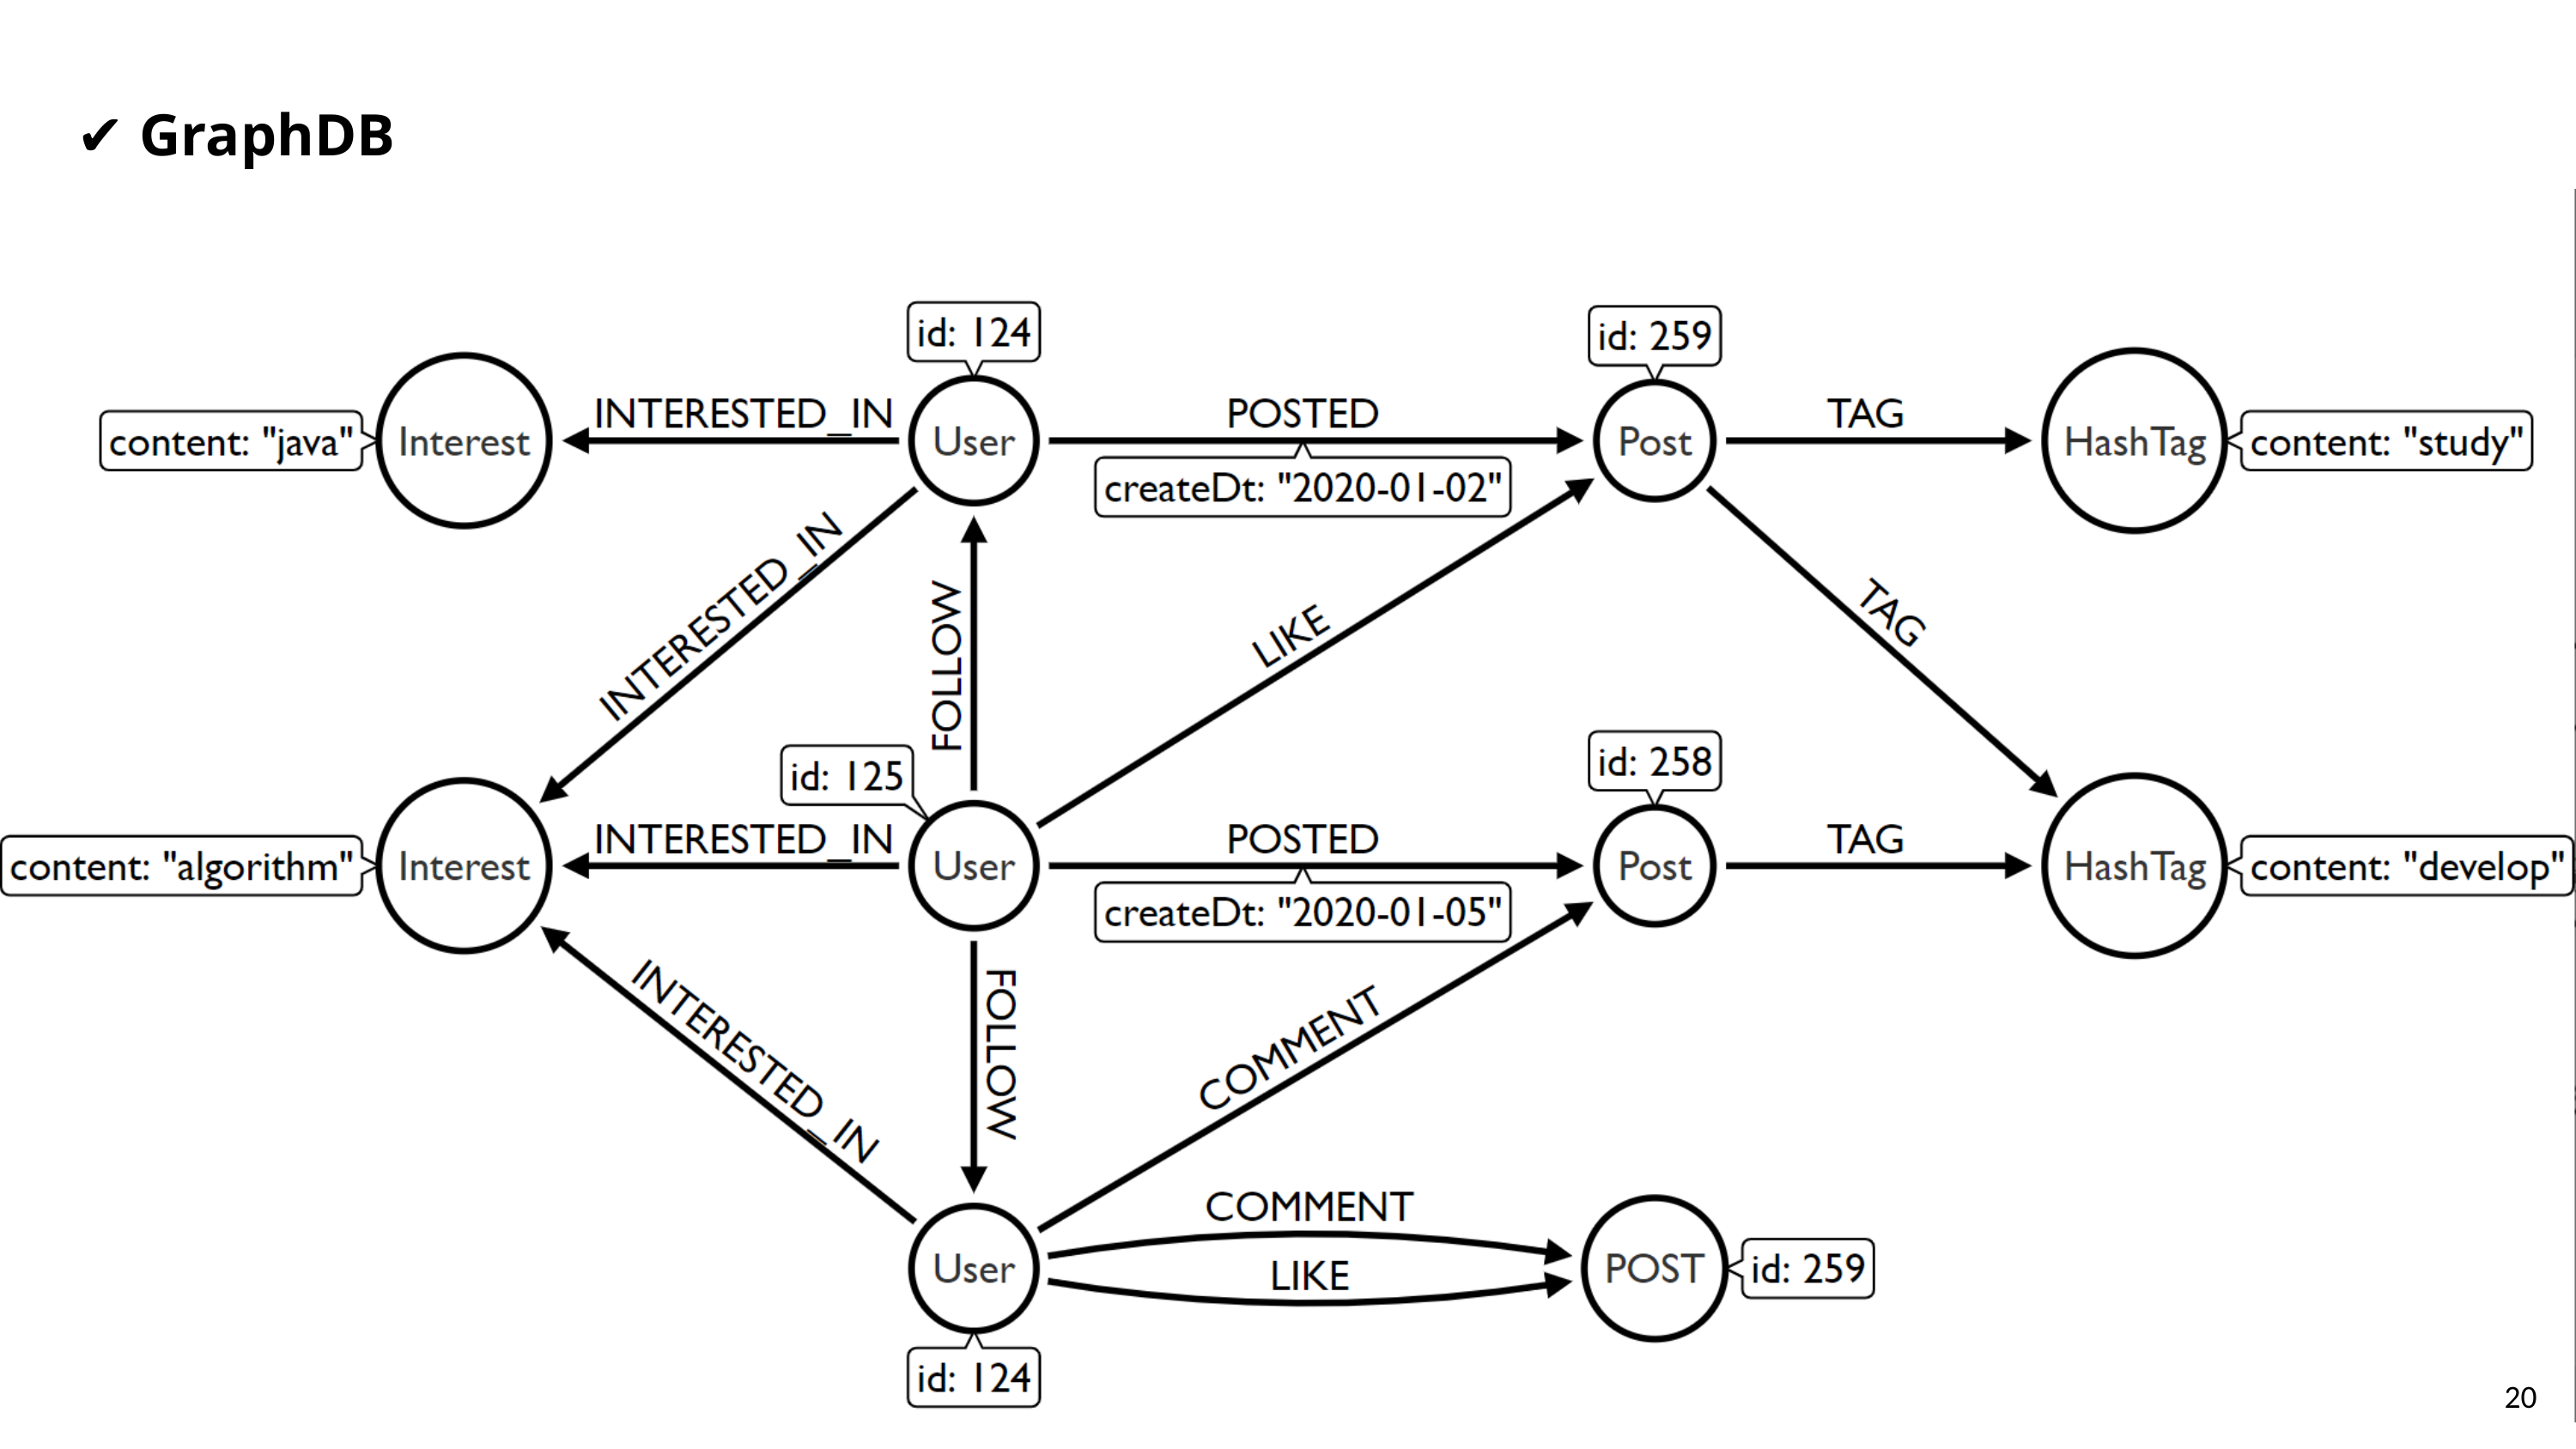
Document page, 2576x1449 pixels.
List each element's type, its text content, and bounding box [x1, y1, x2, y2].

picture [0, 189, 2576, 1422]
text_box ✔️ GraphDB [64, 58, 591, 171]
